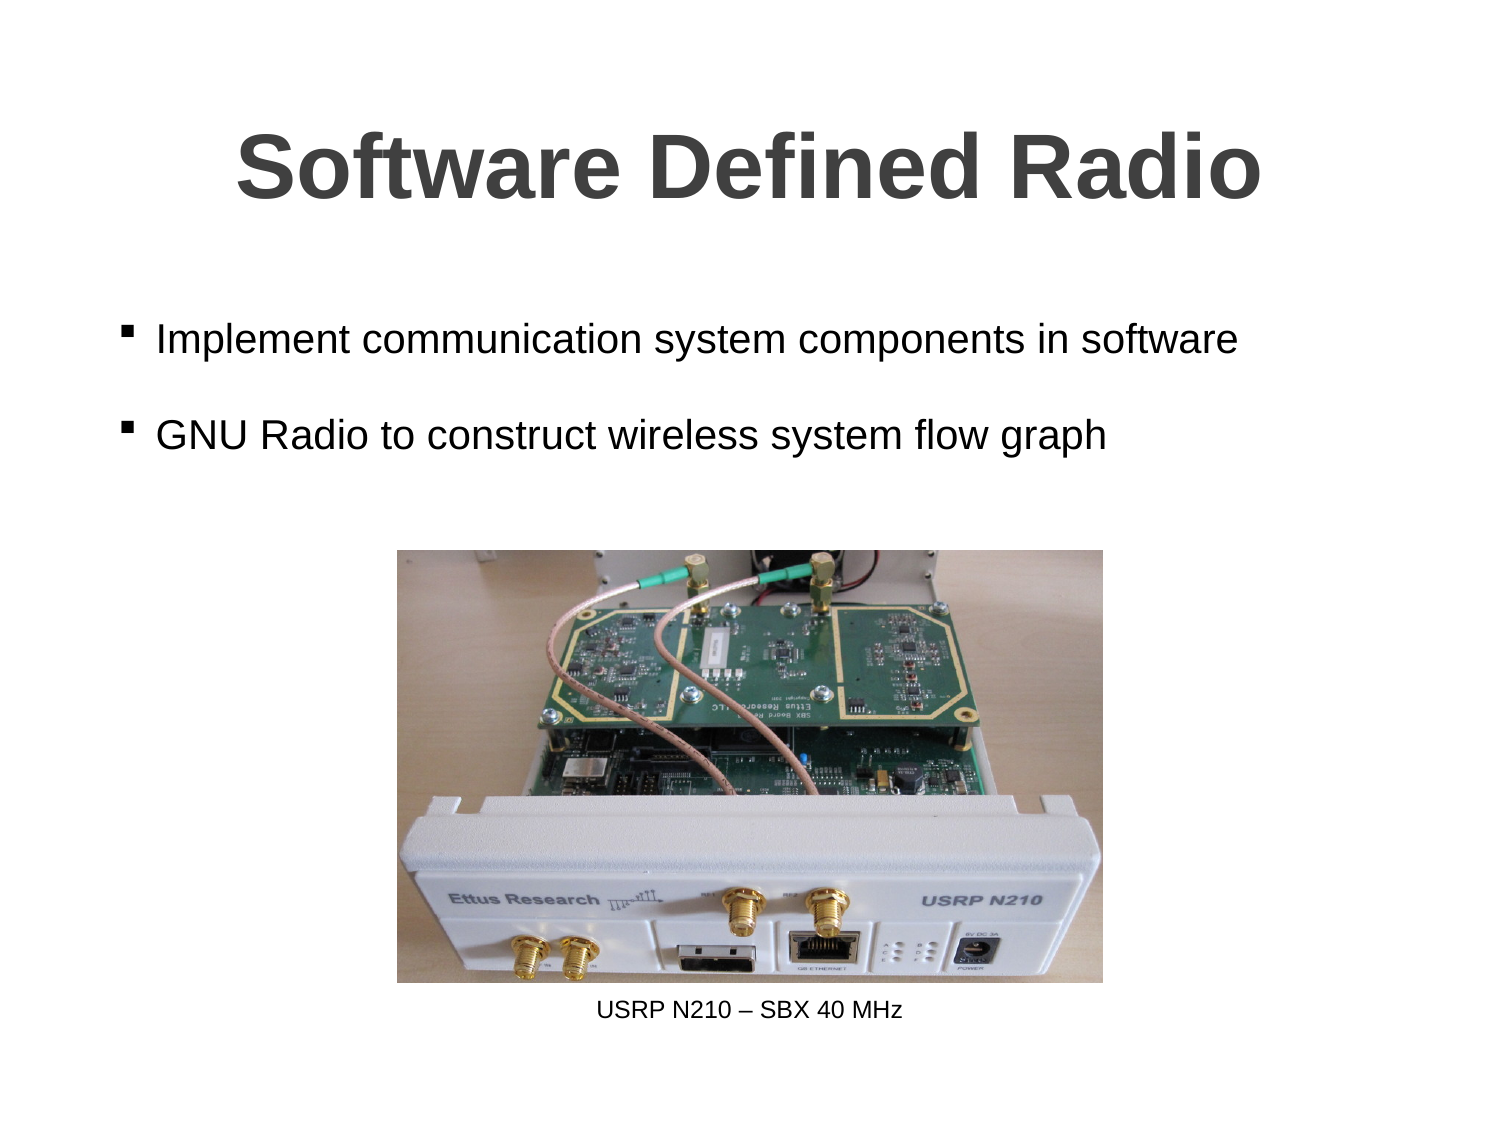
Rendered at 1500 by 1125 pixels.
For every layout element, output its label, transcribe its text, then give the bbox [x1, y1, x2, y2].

text_box USRP N210 – SBX 40 MHz [396, 986, 1103, 1032]
picture [396, 550, 1103, 983]
list Implement communication system components in software GNU Radio to construct wireless system flow graph [103, 279, 1397, 480]
title Software Defined Radio [103, 59, 1397, 278]
